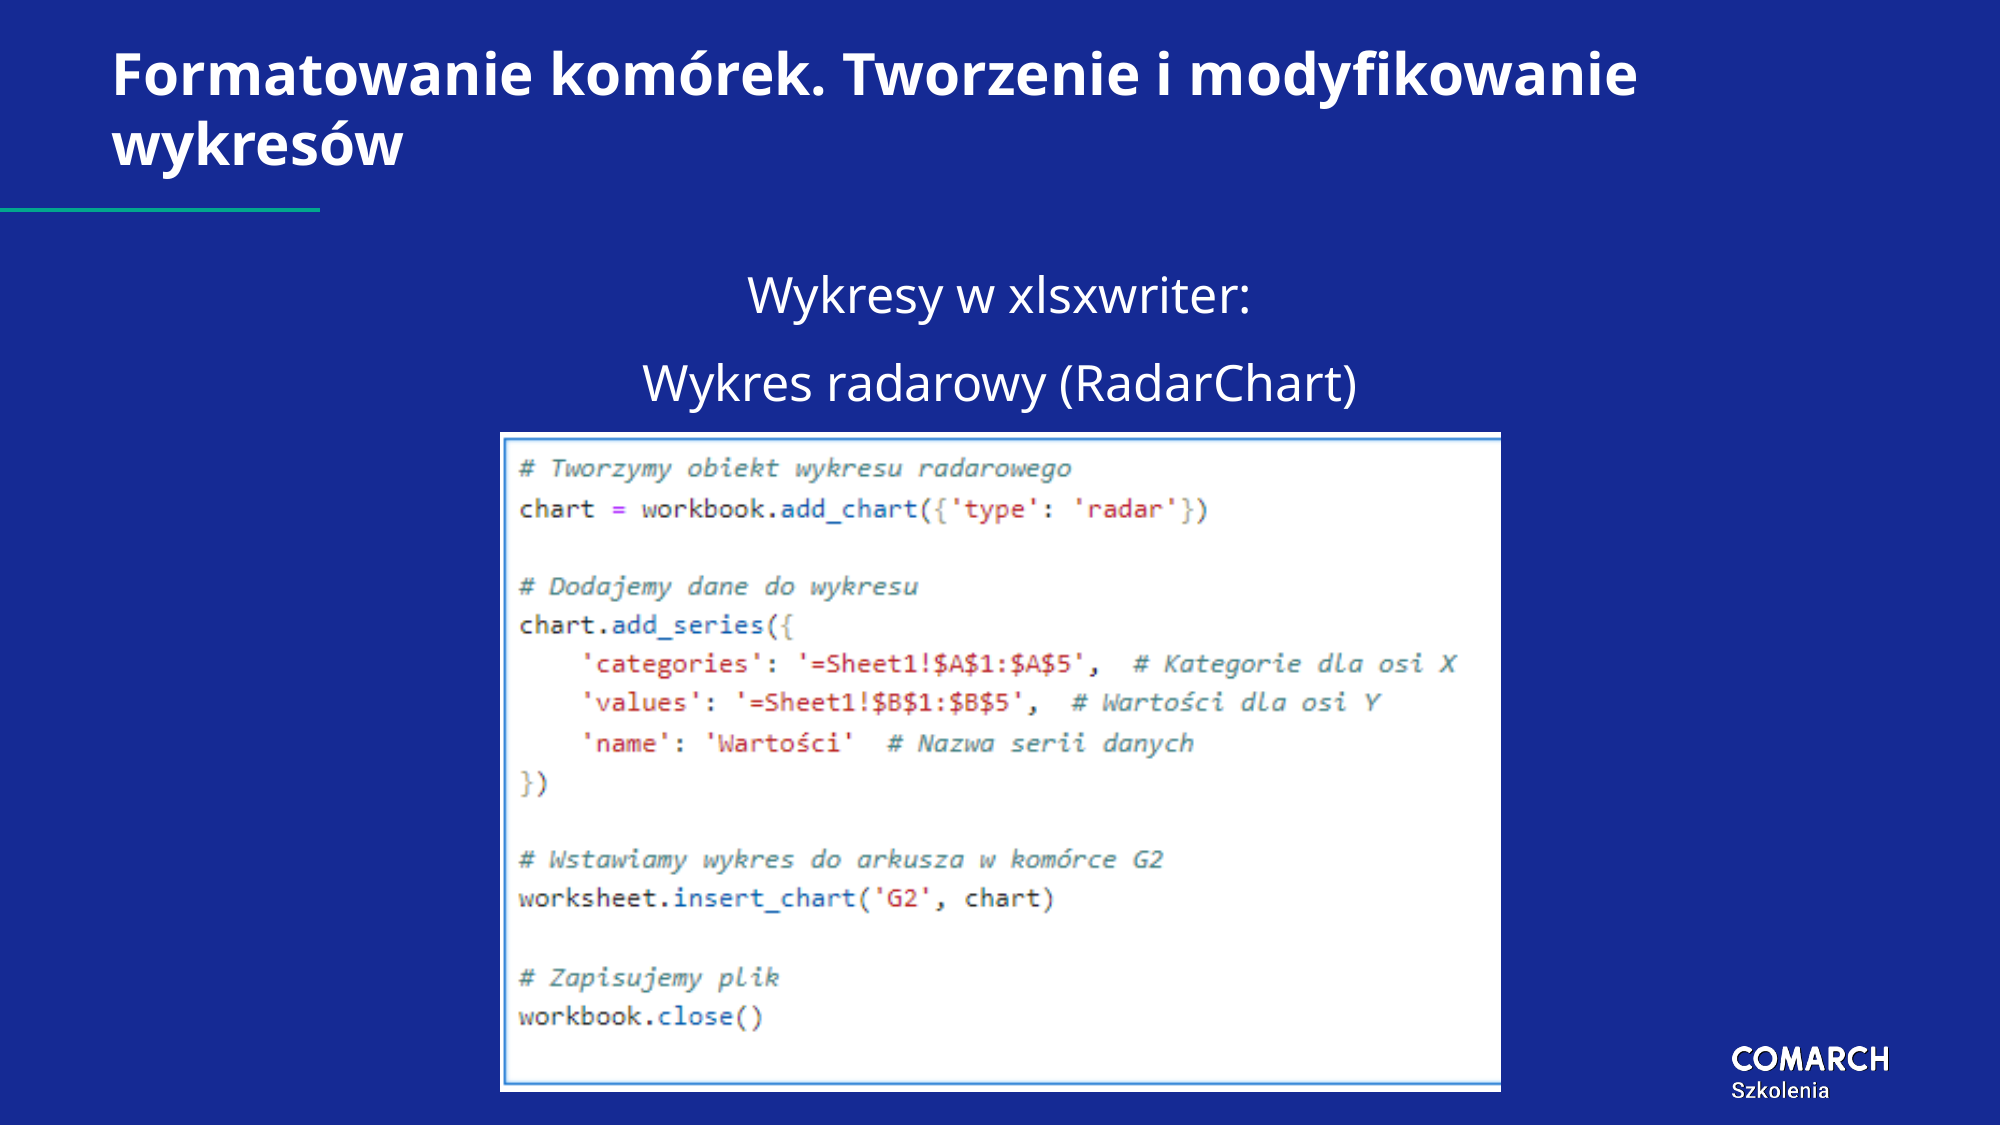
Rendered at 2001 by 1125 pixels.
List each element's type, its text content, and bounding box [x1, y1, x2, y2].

title Formatowanie komórek. Tworzenie i modyfikowanie wykresów [111, 0, 1889, 185]
picture [1732, 1046, 1889, 1098]
list Wykresy w xlsxwriter: Wykres radarowy (RadarChart) [111, 243, 1889, 1000]
picture [499, 432, 1501, 1092]
